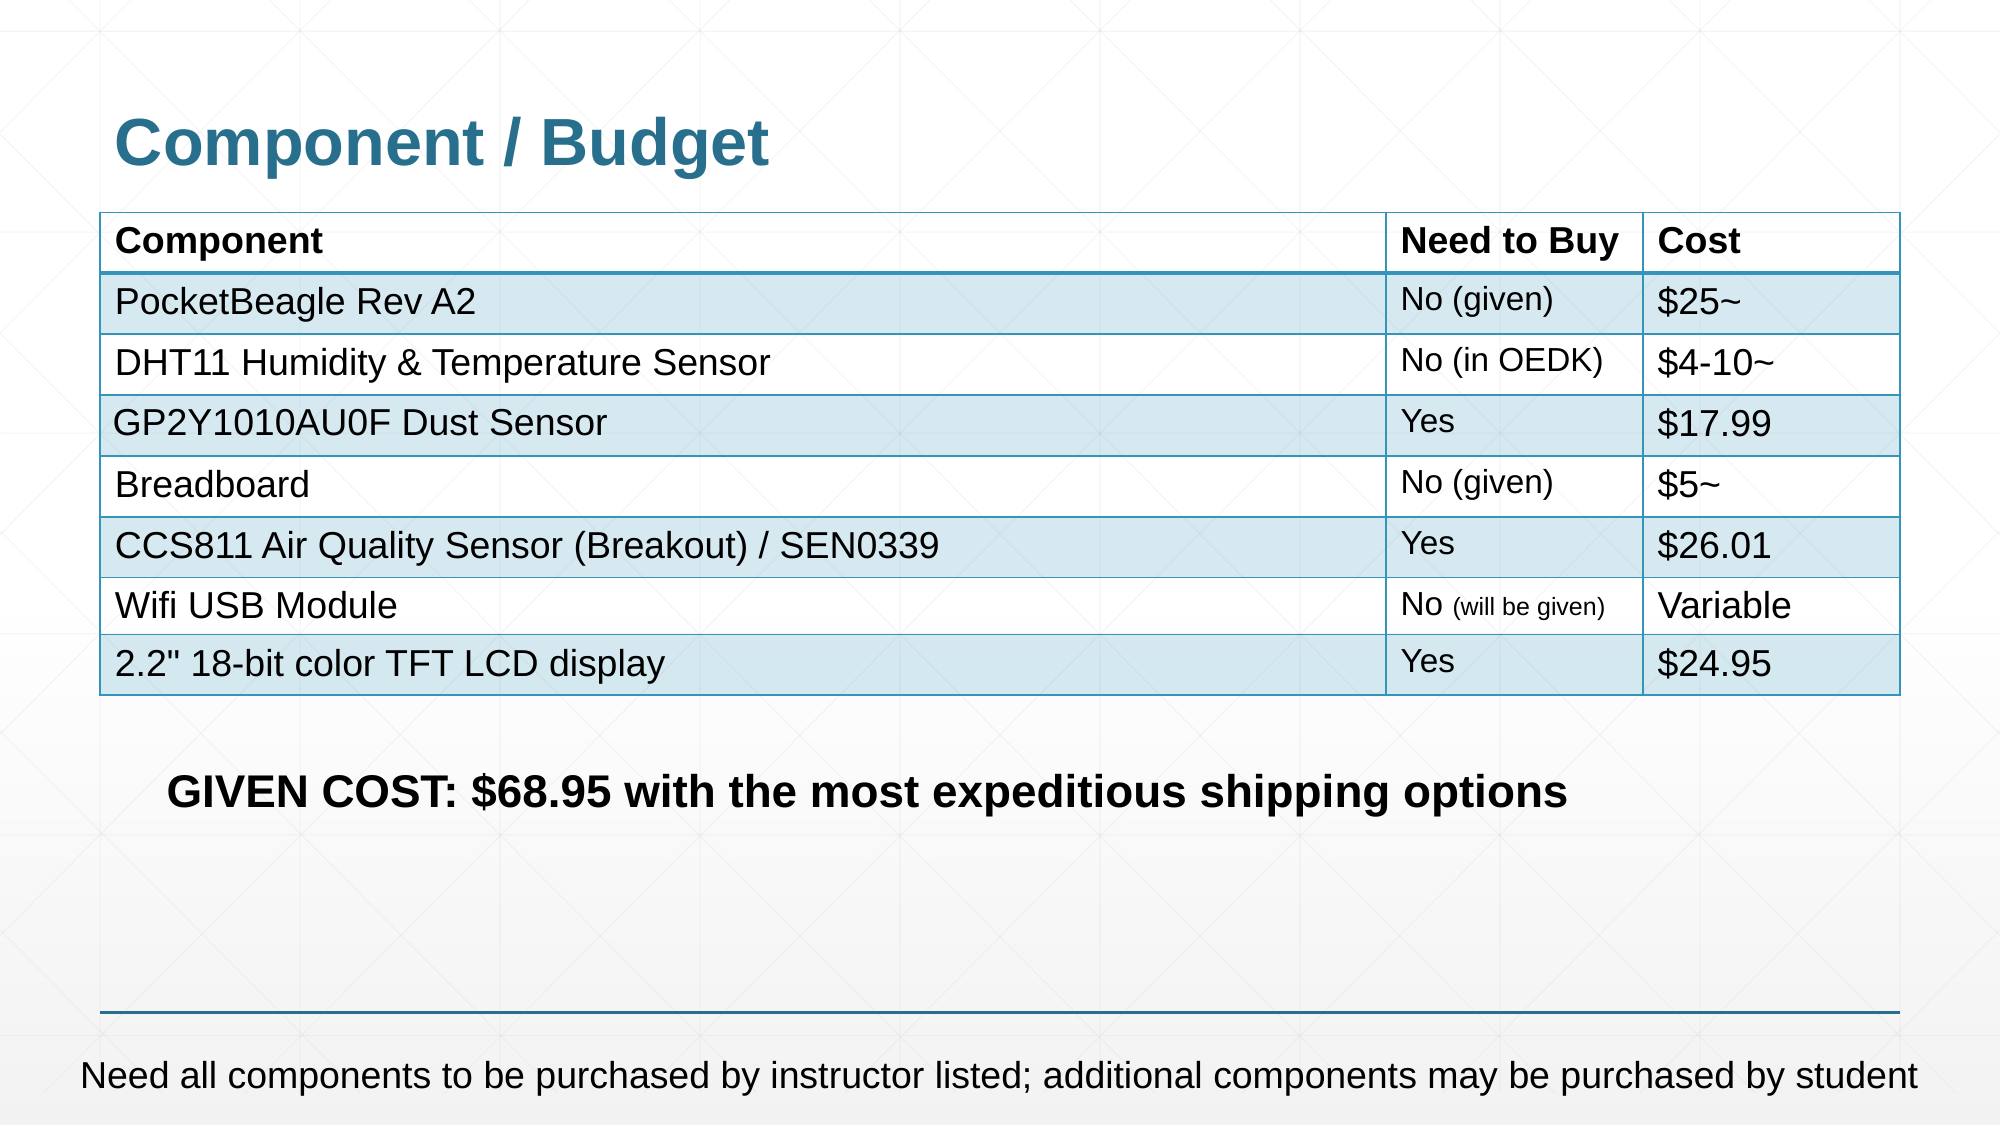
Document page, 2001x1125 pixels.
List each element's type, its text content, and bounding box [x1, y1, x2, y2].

table_cell Wifi USB Module [101, 578, 1385, 634]
table_cell No (given) [1387, 275, 1642, 333]
table_header Need to Buy [1387, 213, 1642, 271]
table_cell CCS811 Air Quality Sensor (Breakout) / SEN0339 [101, 518, 1385, 577]
title Component / Budget [99, 37, 1900, 188]
table_cell No (given) [1387, 457, 1642, 516]
table_cell DHT11 Humidity & Temperature Sensor [101, 335, 1385, 394]
table_cell PocketBeagle Rev A2 [101, 275, 1385, 333]
text_box Need all components to be purchased by instructor listed; additional components may be purchased by student [65, 1043, 1945, 1104]
table_cell $25~ [1644, 275, 1899, 333]
table_cell GP2Y1010AU0F Dust Sensor [101, 396, 1385, 455]
table_header Cost [1644, 213, 1899, 271]
table_cell $5~ [1644, 457, 1899, 516]
table_cell Breadboard [101, 457, 1385, 516]
table_cell Variable [1644, 578, 1899, 634]
table_cell $24.95 [1644, 635, 1899, 694]
table_header Component [101, 213, 1385, 271]
table_cell $26.01 [1644, 518, 1899, 577]
table_cell Yes [1387, 635, 1642, 694]
table_cell No (will be given) [1387, 578, 1642, 634]
table_cell $17.99 [1644, 396, 1899, 455]
table_cell No (in OEDK) [1387, 335, 1642, 394]
table_cell 2.2" 18-bit color TFT LCD display [101, 635, 1385, 694]
table_cell Yes [1387, 518, 1642, 577]
text_box GIVEN COST: $68.95 with the most expeditious shipping options [151, 754, 1859, 824]
table_cell Yes [1387, 396, 1642, 455]
table_cell $4-10~ [1644, 335, 1899, 394]
